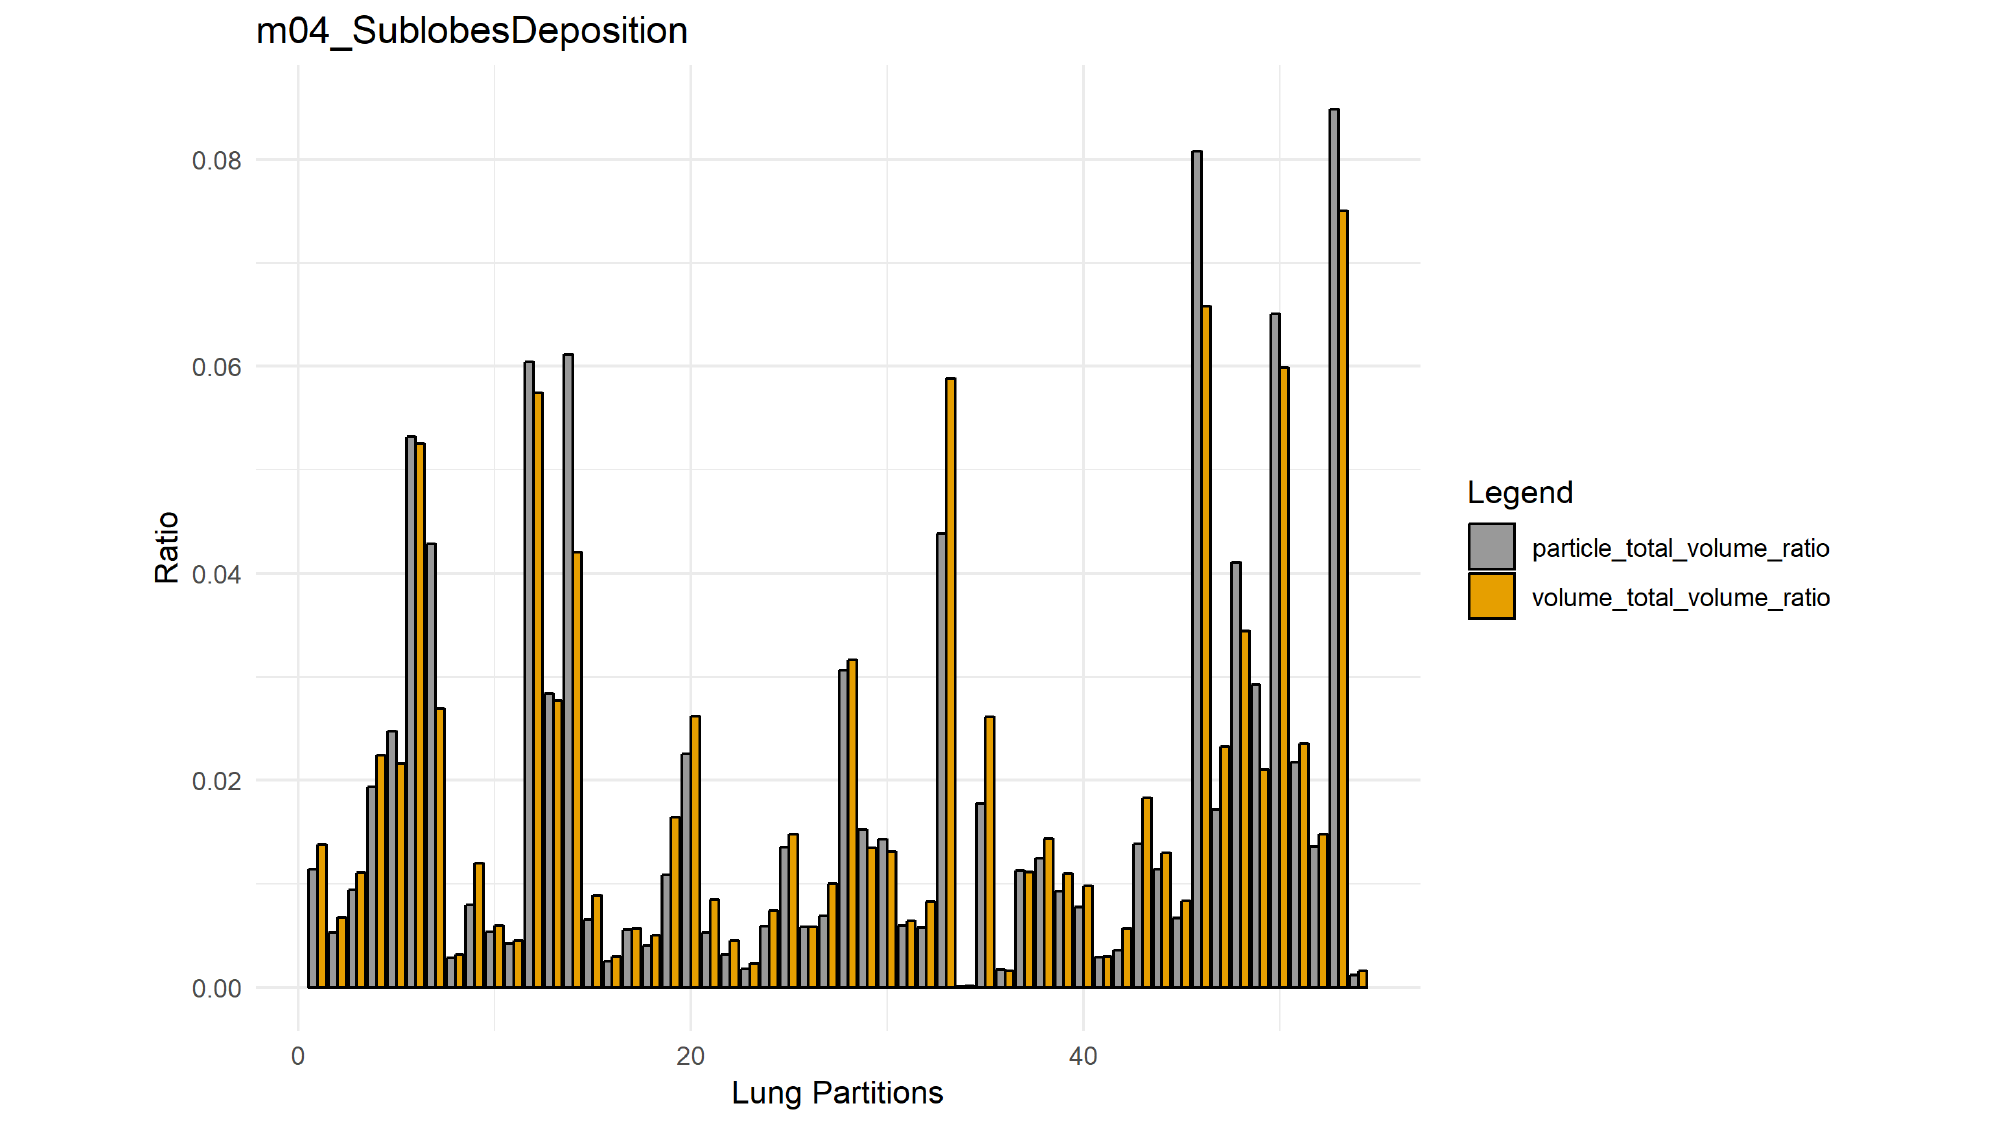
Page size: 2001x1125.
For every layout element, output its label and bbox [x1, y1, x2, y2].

picture [138, 0, 1862, 1125]
